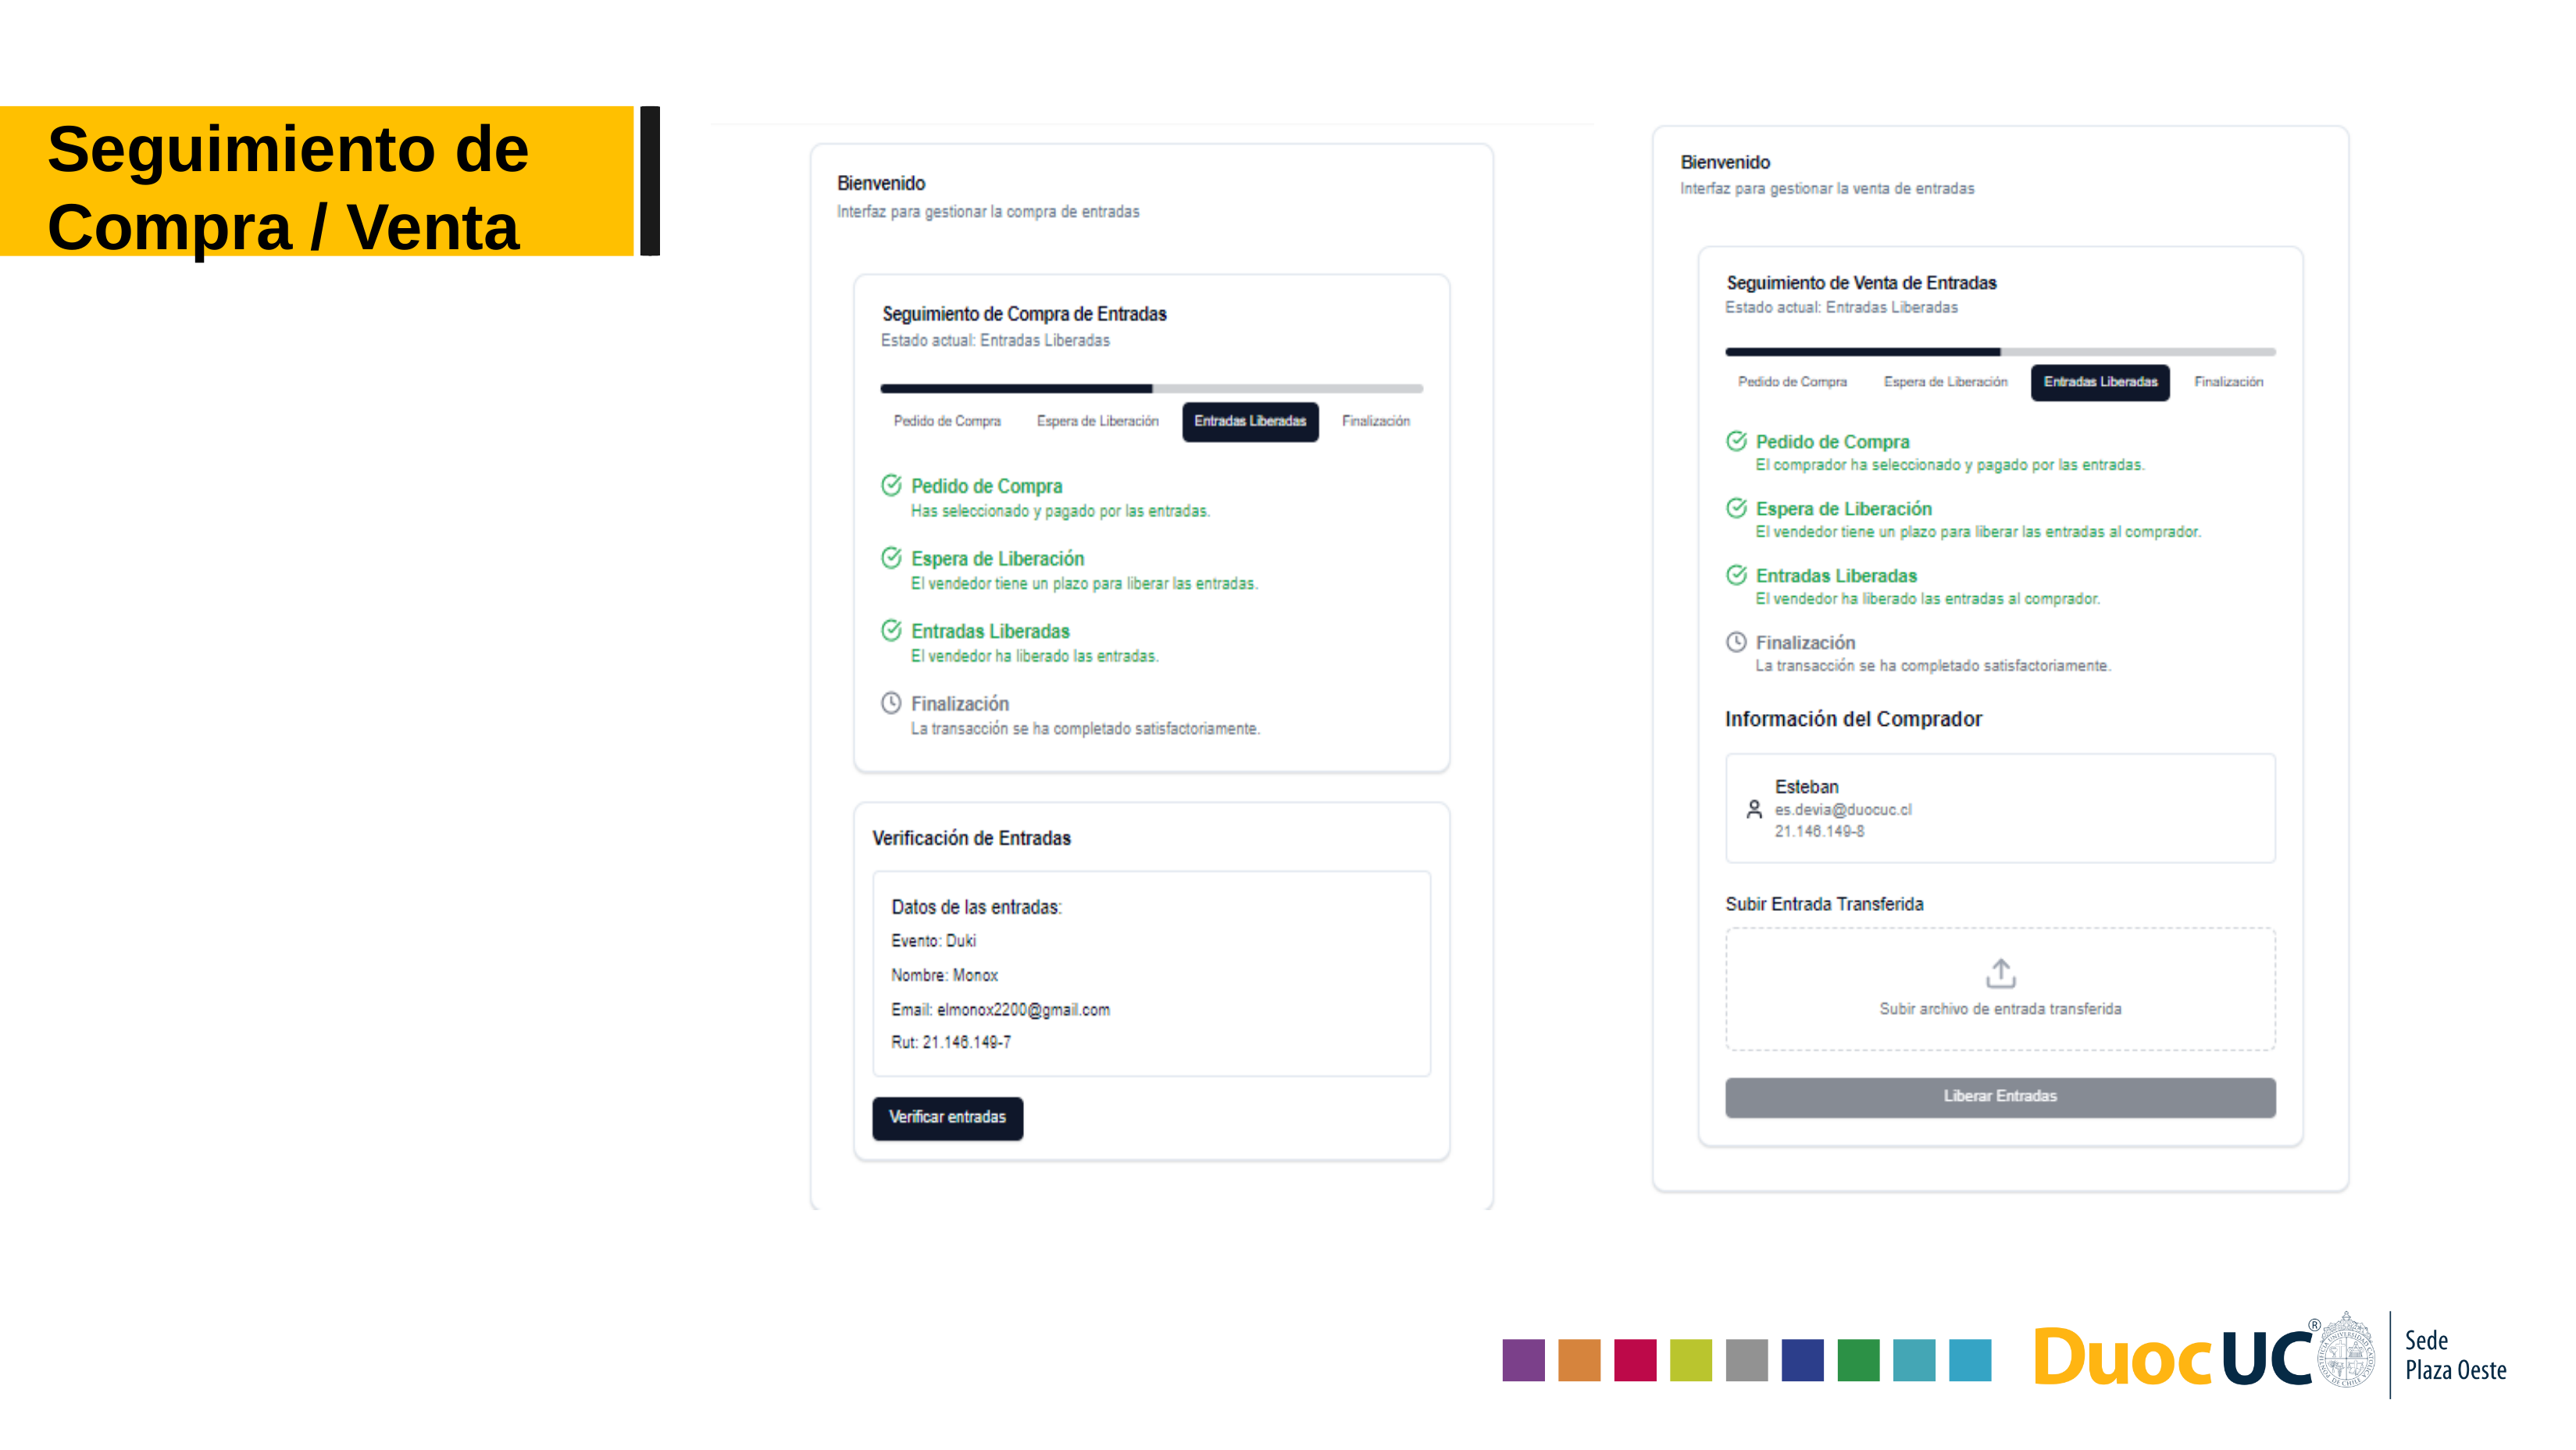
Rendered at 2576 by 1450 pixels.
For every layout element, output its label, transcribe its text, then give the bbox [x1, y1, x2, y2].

picture [2031, 1310, 2512, 1400]
list Seguimiento de Compra / Venta [47, 106, 778, 936]
picture [1604, 117, 2422, 1205]
picture [711, 123, 1594, 1210]
